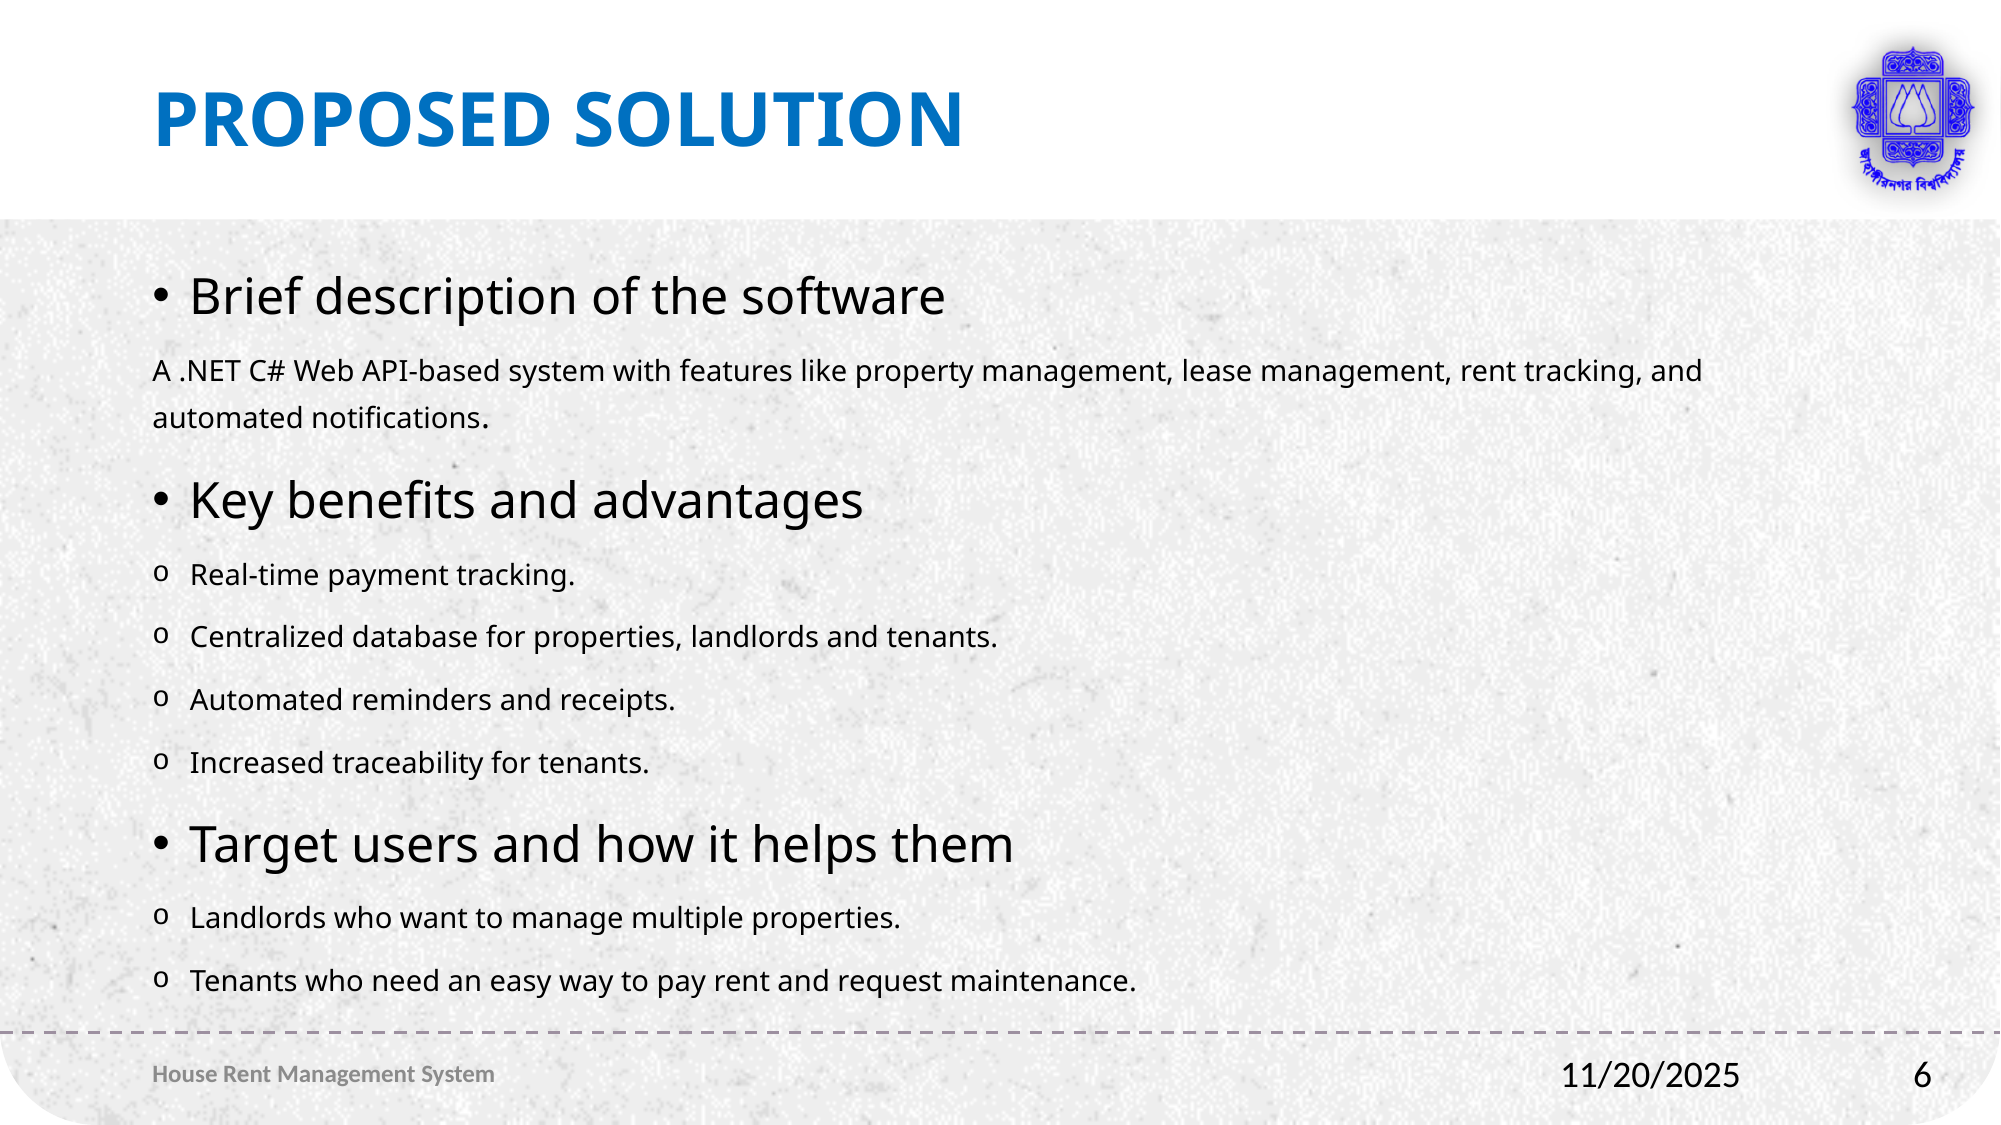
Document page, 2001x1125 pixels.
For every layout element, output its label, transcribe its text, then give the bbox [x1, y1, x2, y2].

slide_number 6 [1862, 1042, 1947, 1103]
list Brief description of the software A .NET C# Web API-based system with features like property management, lease management, rent tracking, and automated notifications. Key benefits and advantages Real-time payment tracking. Centralized database for properties, landlords and tenants. Automated reminders and receipts. Increased traceability for tenants. Target users and how it helps them Landlords who want to manage multiple properties. Tenants who need an easy way to pay rent and request maintenance. [137, 245, 1863, 1014]
title Proposed Solution [137, 70, 1863, 175]
footer House Rent Management System [137, 1042, 813, 1103]
picture [1851, 46, 1975, 191]
picture [0, 220, 2000, 1125]
